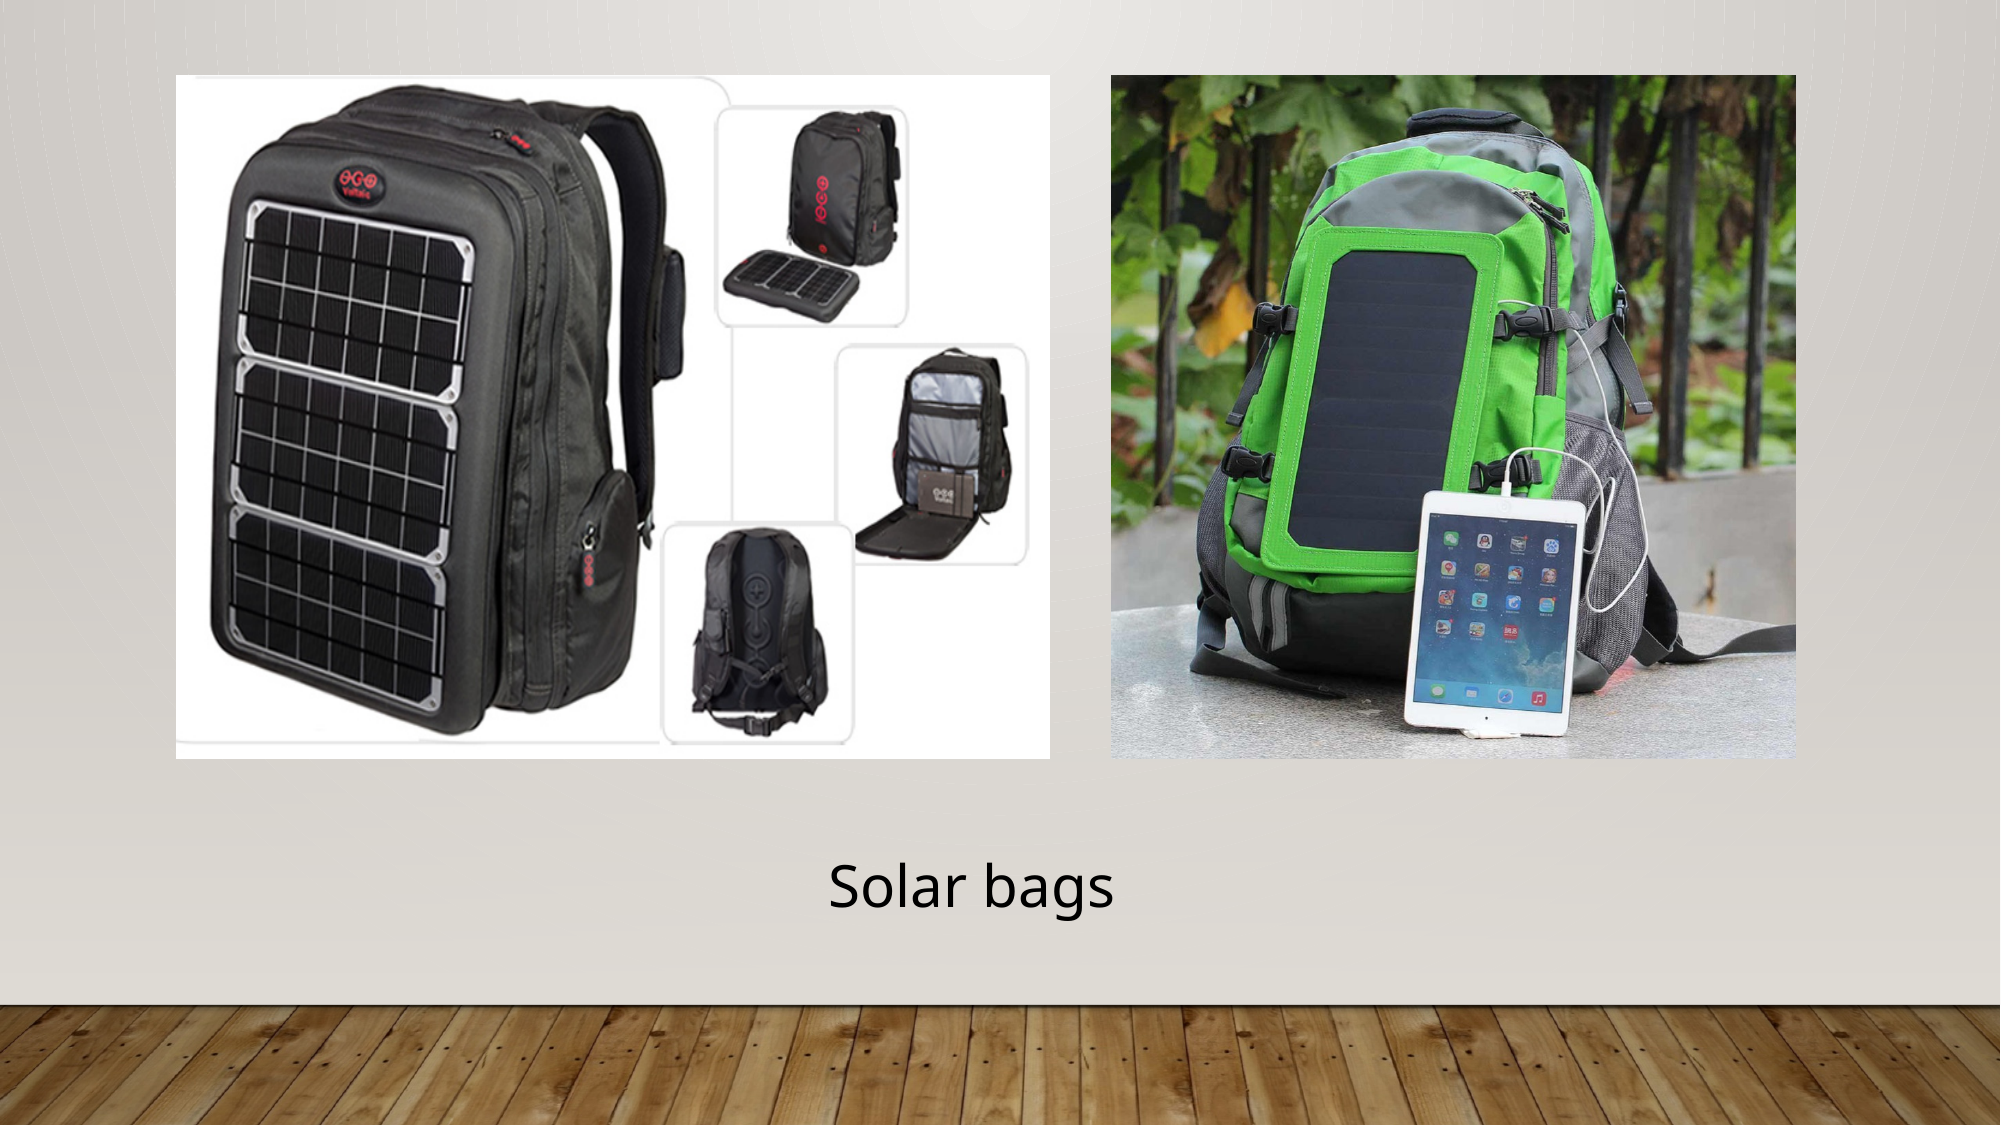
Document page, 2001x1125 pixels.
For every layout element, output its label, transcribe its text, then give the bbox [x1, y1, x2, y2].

picture [1110, 75, 1797, 759]
picture [0, 1005, 2000, 1125]
text_box Solar bags [458, 841, 1485, 926]
picture [176, 75, 1050, 759]
